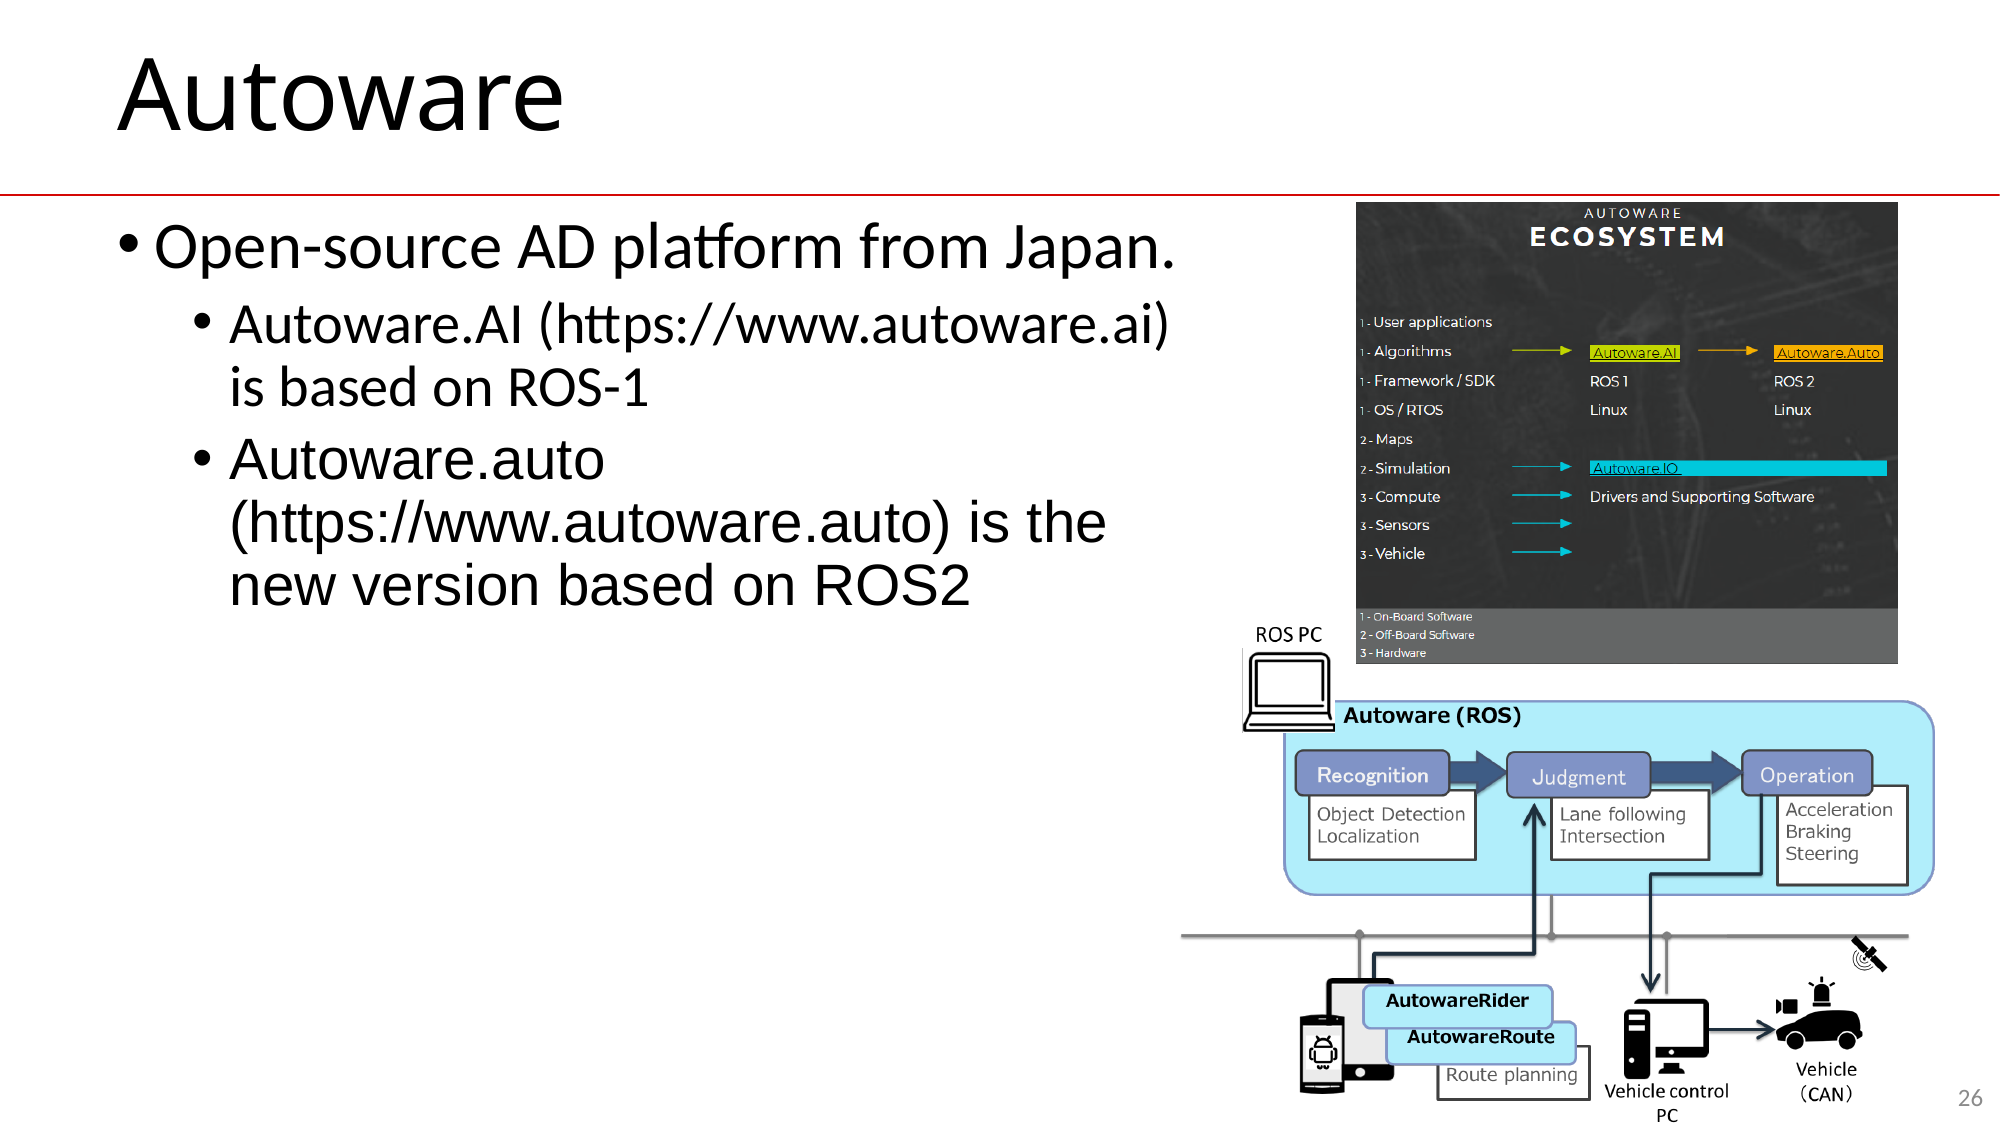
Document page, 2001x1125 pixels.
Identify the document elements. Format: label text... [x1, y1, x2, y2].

title Autoware [102, 10, 1899, 186]
slide_number 26 [1935, 1066, 1999, 1125]
picture [1177, 202, 1935, 1125]
list Open-source AD platform from Japan. Autoware.AI (https://www.autoware.ai) is based on ROS-1 Autoware.auto (https://www.autoware.auto) is the new version based on ROS2 [102, 203, 1225, 1056]
